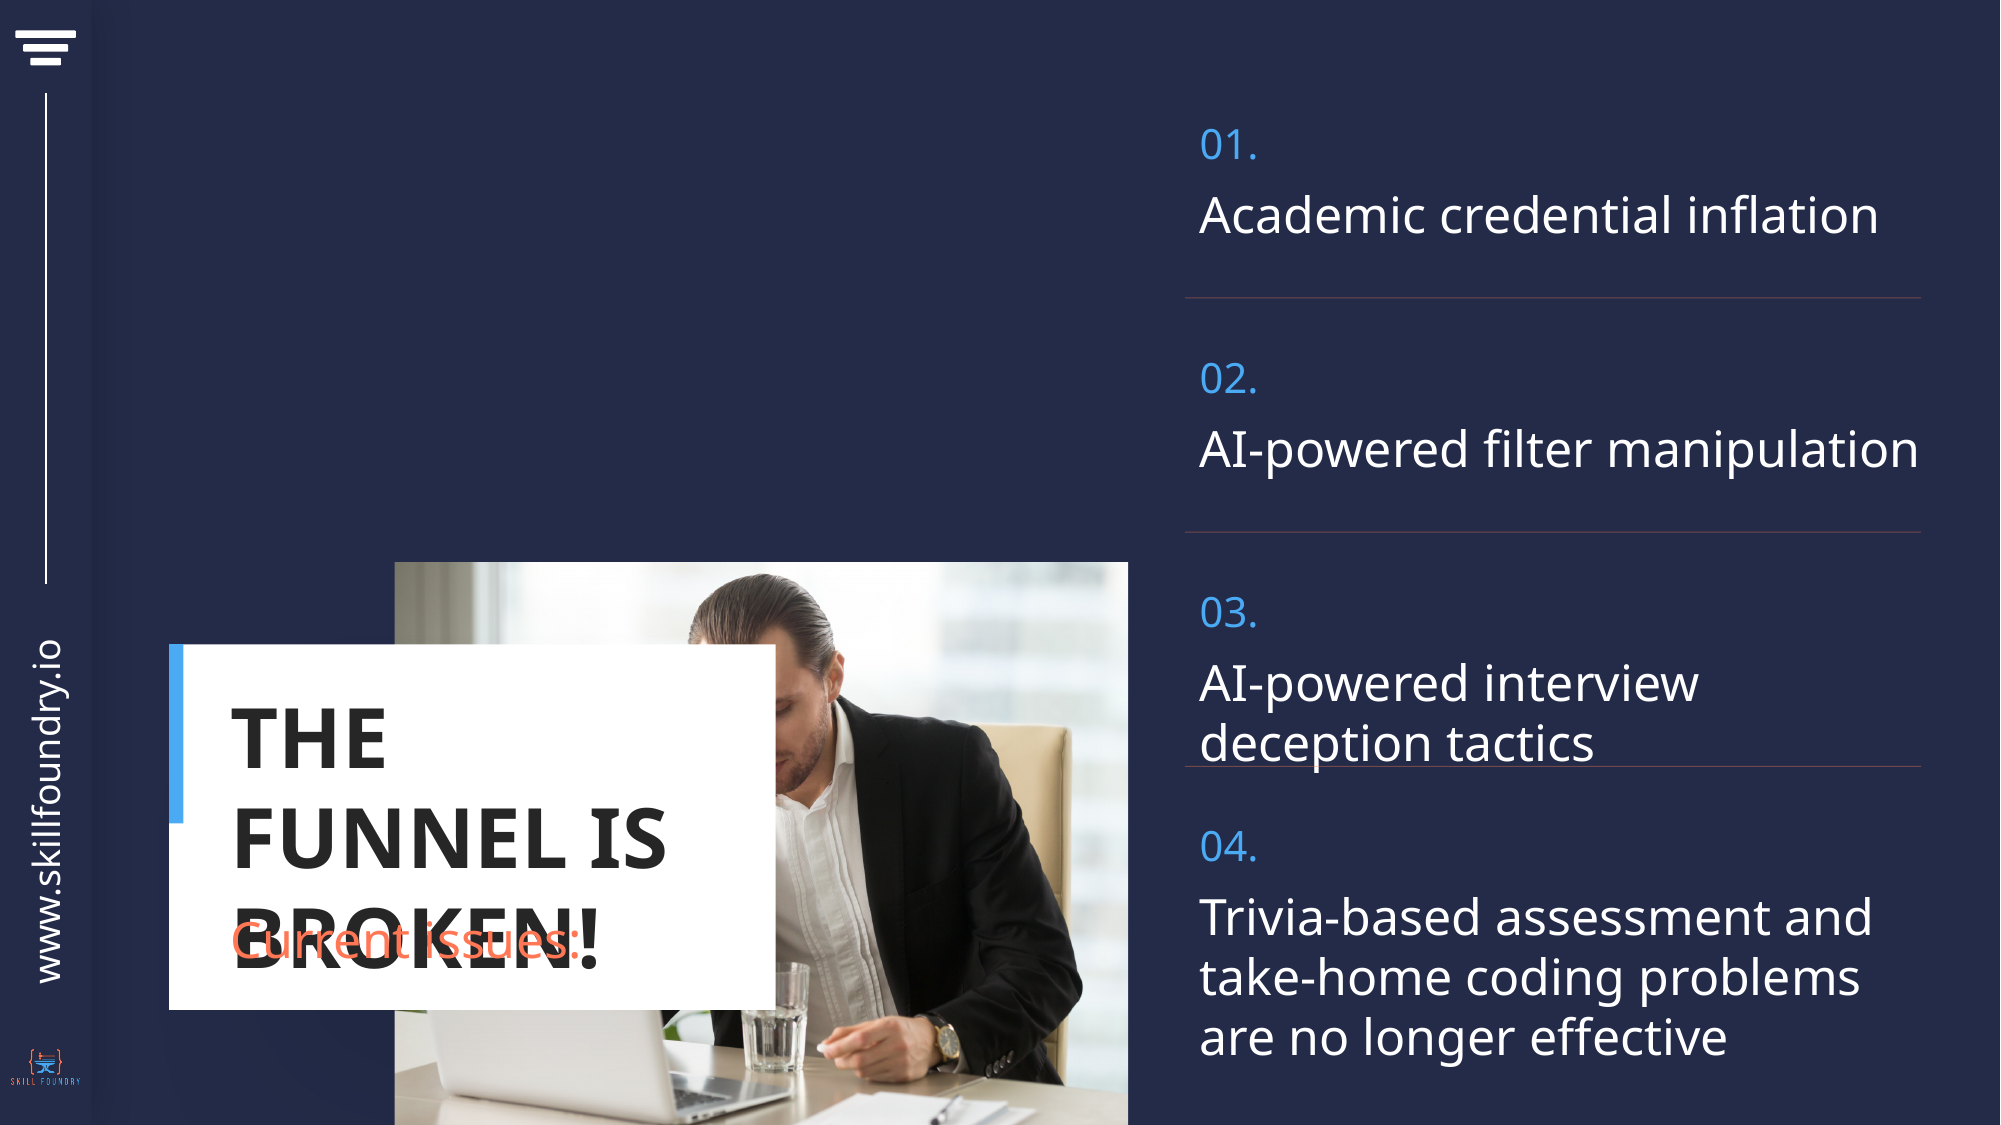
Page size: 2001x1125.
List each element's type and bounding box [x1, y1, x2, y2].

text_box [1184, 110, 1938, 252]
picture [11, 1049, 80, 1085]
text_box [168, 644, 776, 1010]
picture [394, 562, 1129, 1125]
text_box [1184, 344, 1938, 486]
text_box [1184, 812, 1938, 1015]
text_box [1184, 578, 1938, 720]
